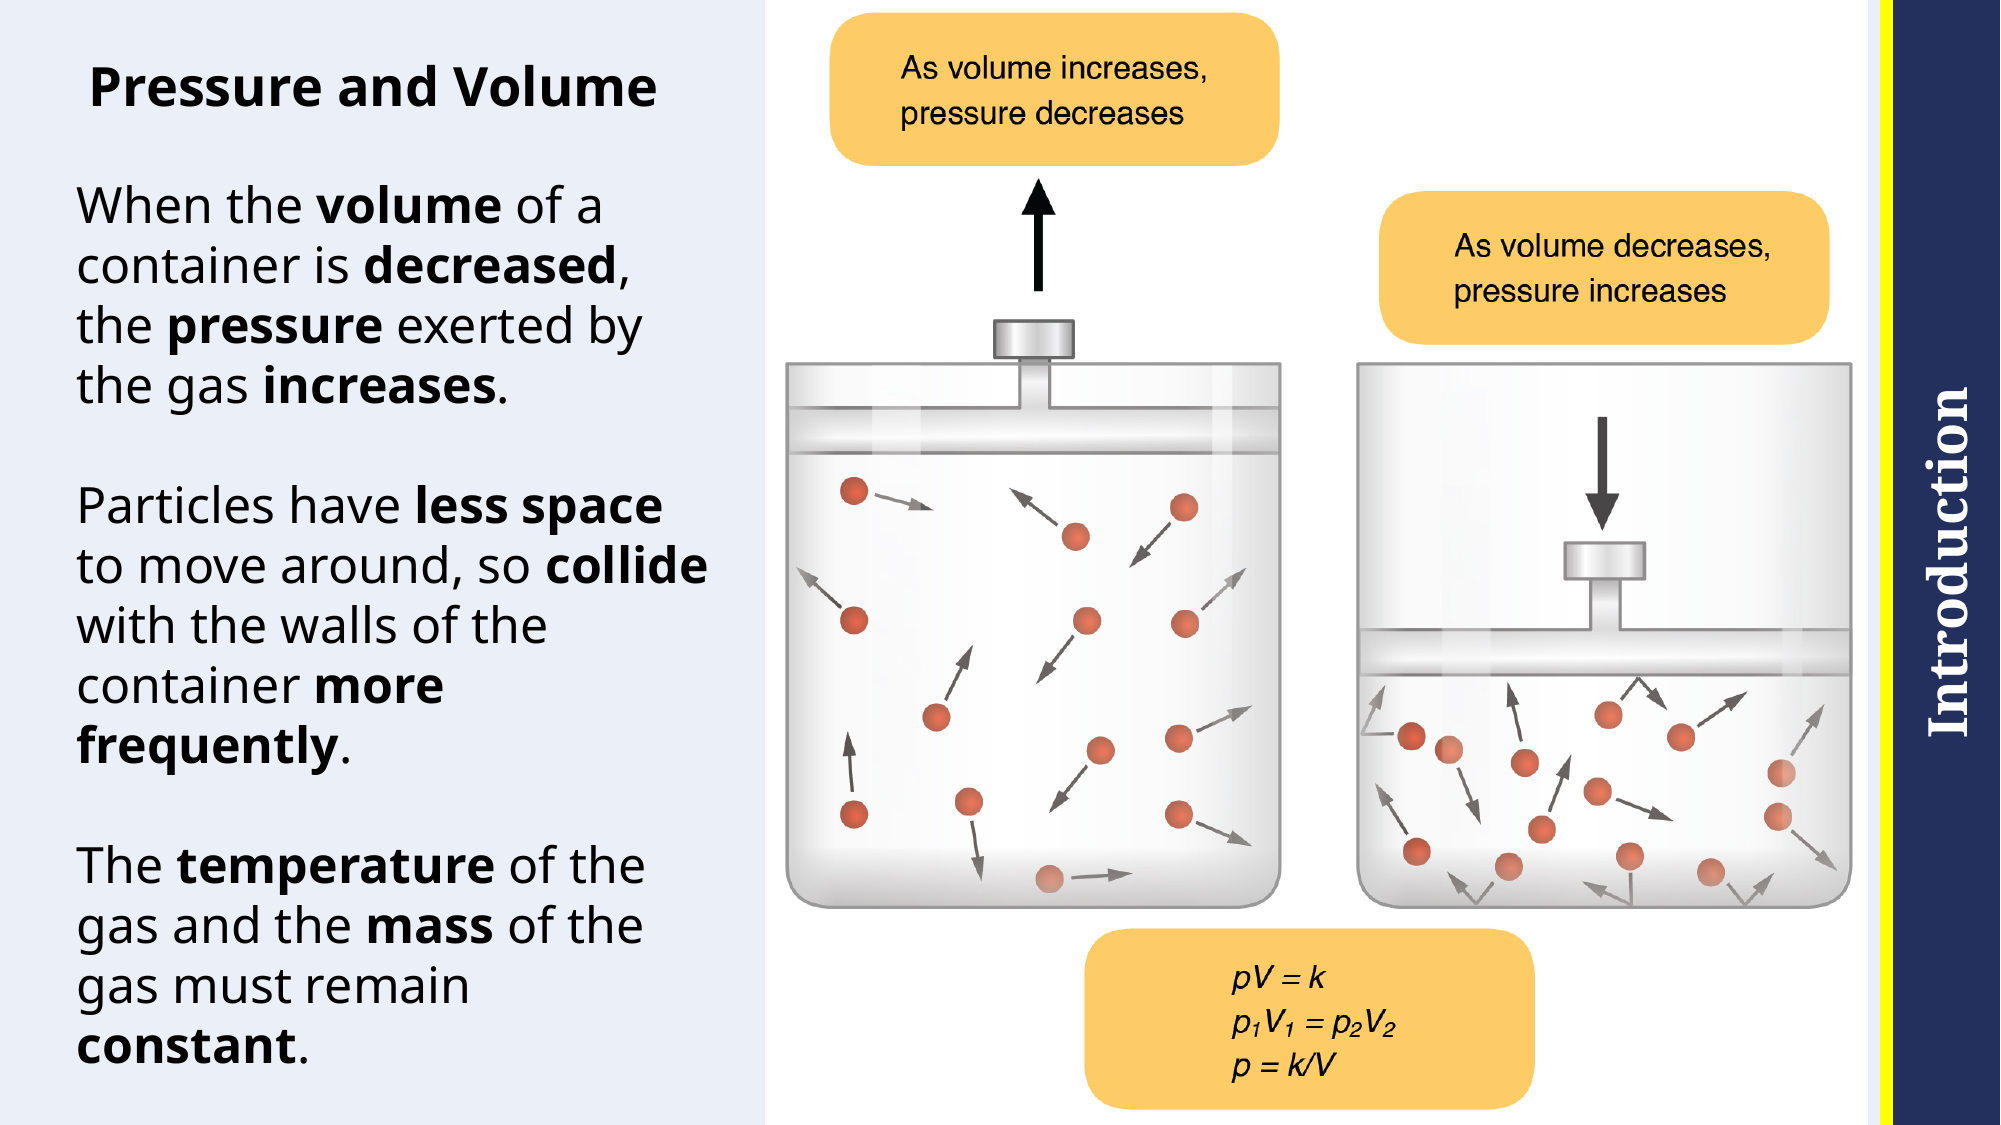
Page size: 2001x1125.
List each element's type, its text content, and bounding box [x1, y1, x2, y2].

title Pressure and Volume [88, 0, 764, 119]
picture [764, 0, 1868, 1125]
text_box When the volume of a container is decreased, the pressure exerted by the gas increases. Particles have less space to move around, so collide with the walls of the container more frequently. The temperature of the gas and the mass of the gas must remain constant. [61, 166, 731, 1081]
